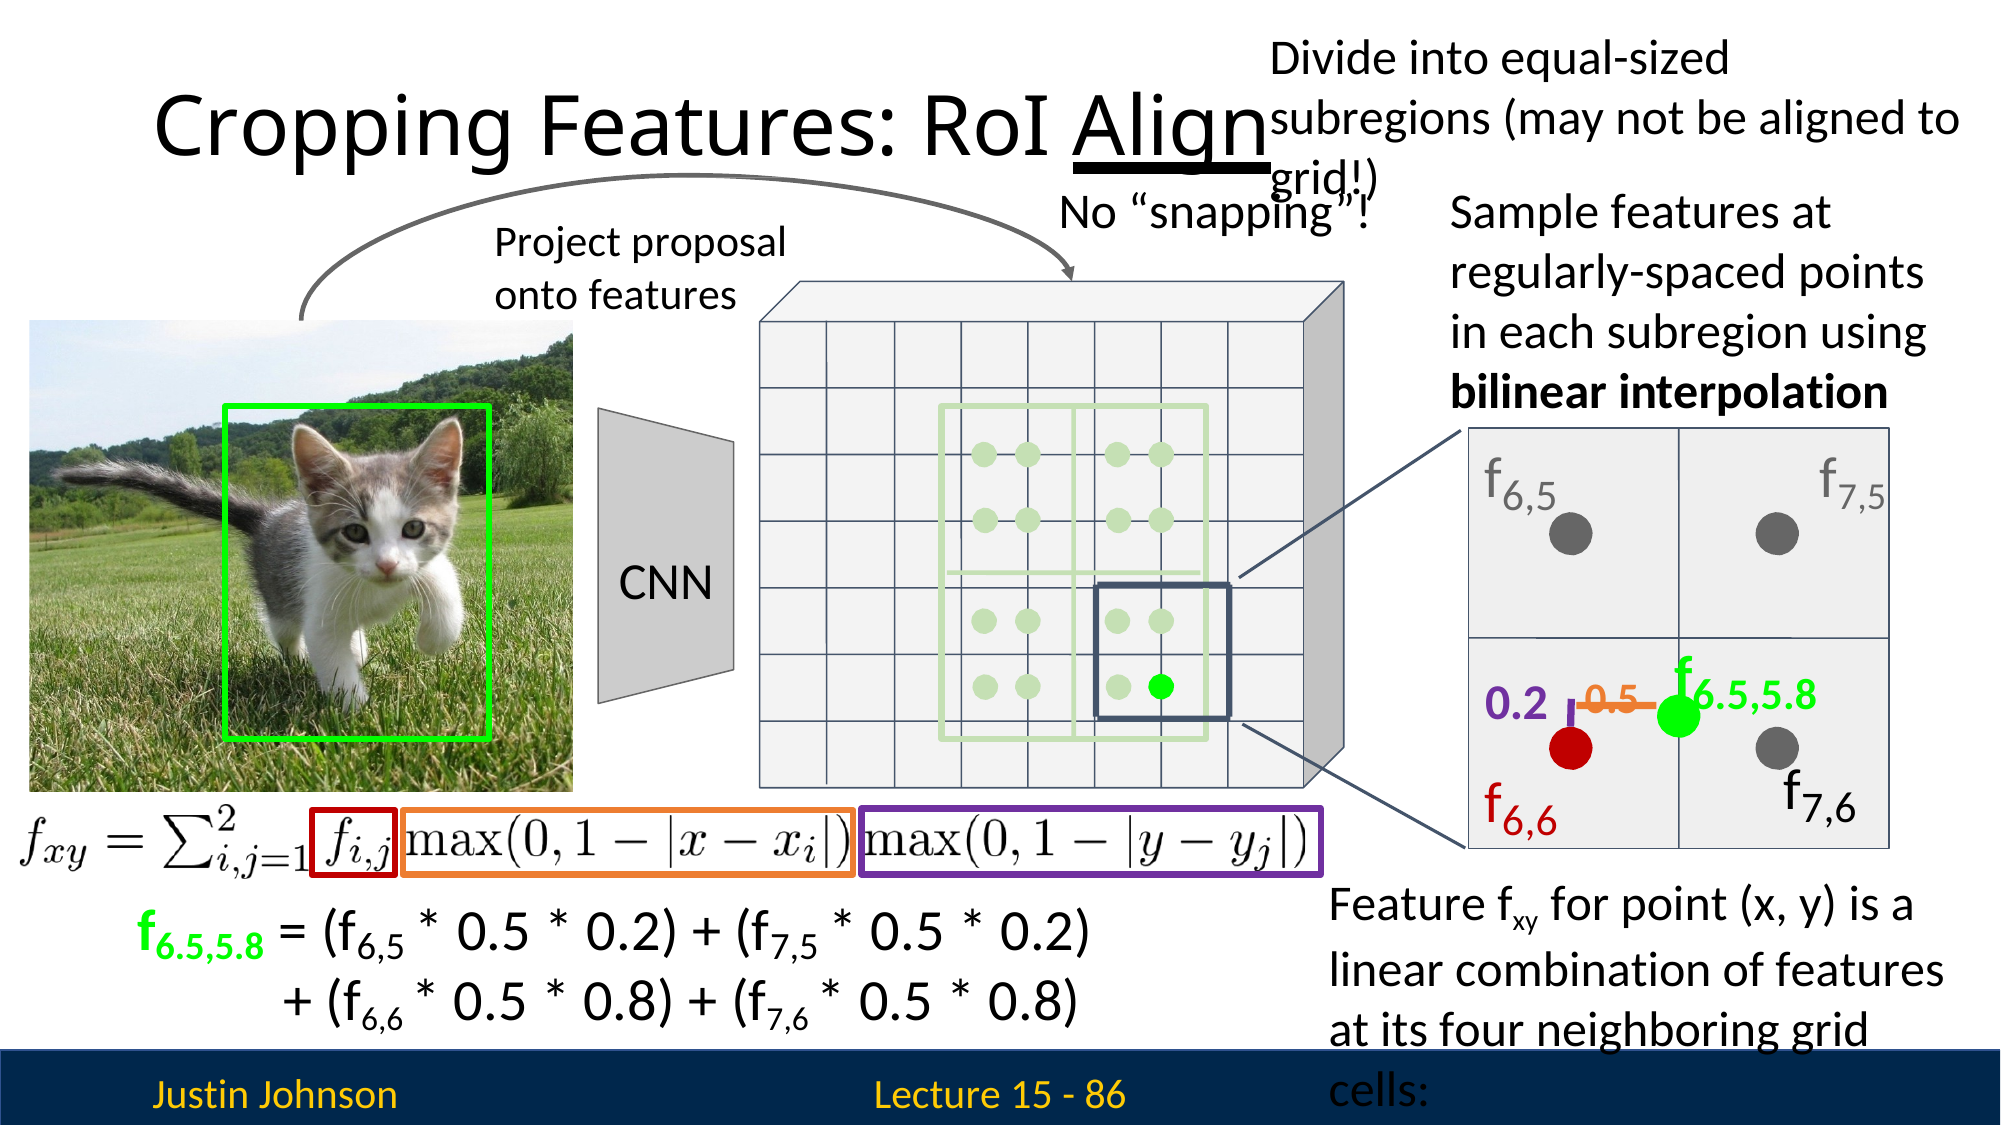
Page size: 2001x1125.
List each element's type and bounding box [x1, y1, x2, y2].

text_box [134, 892, 268, 968]
text_box [276, 892, 1100, 1038]
text_box [19, 804, 1321, 879]
slide_number [861, 1067, 1141, 1125]
text_box [29, 24, 1963, 856]
title [73, 41, 1447, 260]
text_box [1326, 870, 1984, 1125]
title [350, 178, 1057, 260]
footer [150, 1066, 400, 1125]
text_box [598, 408, 734, 704]
